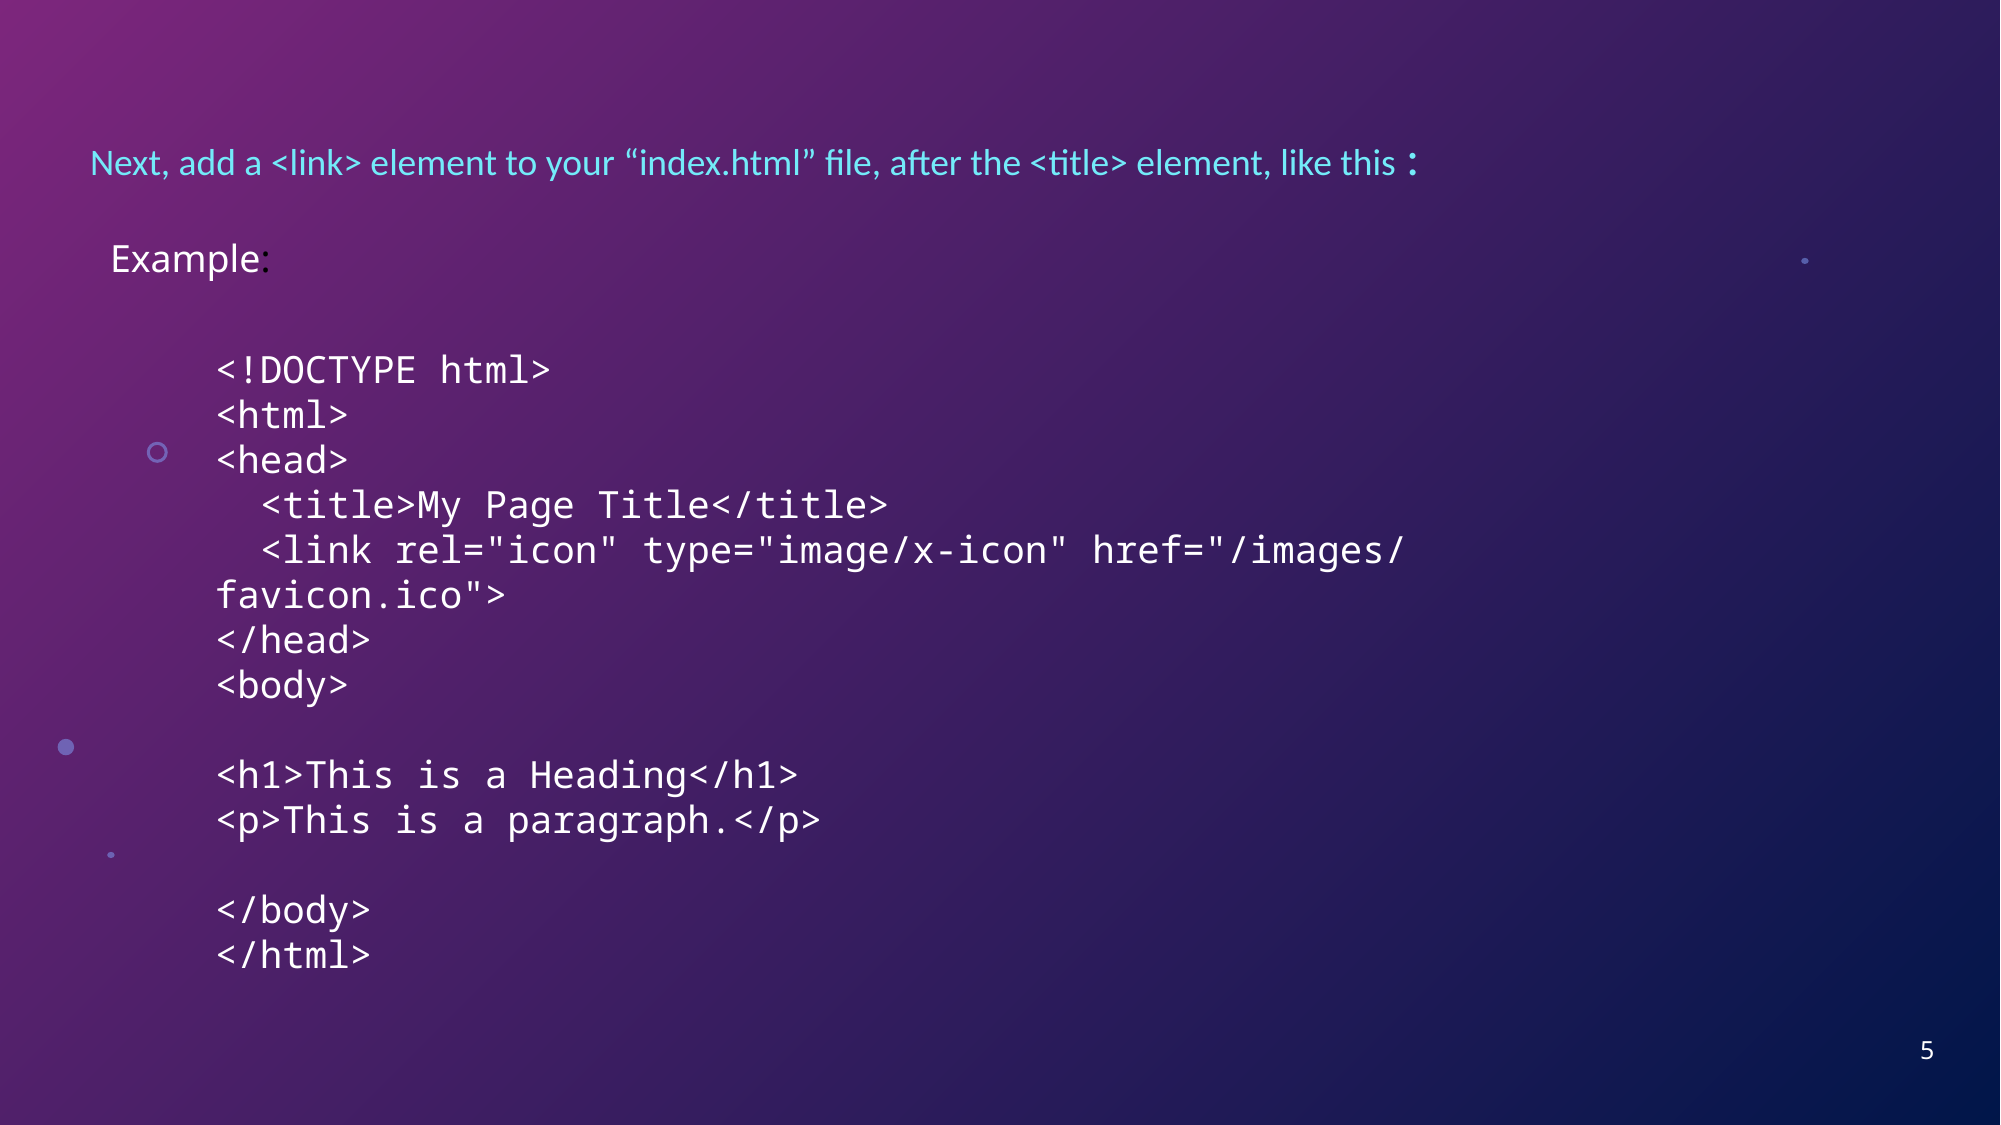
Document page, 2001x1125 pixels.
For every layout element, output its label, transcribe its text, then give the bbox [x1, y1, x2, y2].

slide_number 5 [1499, 1021, 1950, 1082]
text_box <!DOCTYPE html> <html> <head> <title>My Page Title</title> <link rel="icon" type="image/x-icon" href="/images/favicon.ico"> </head> <body> <h1>This is a Heading</h1> <p>This is a paragraph.</p> </body> </html> [200, 338, 1500, 983]
text_box Next, add a <link> element to your “index.html” file, after the <title> element, like this : [75, 58, 1925, 193]
text_box Example: [95, 227, 1096, 288]
